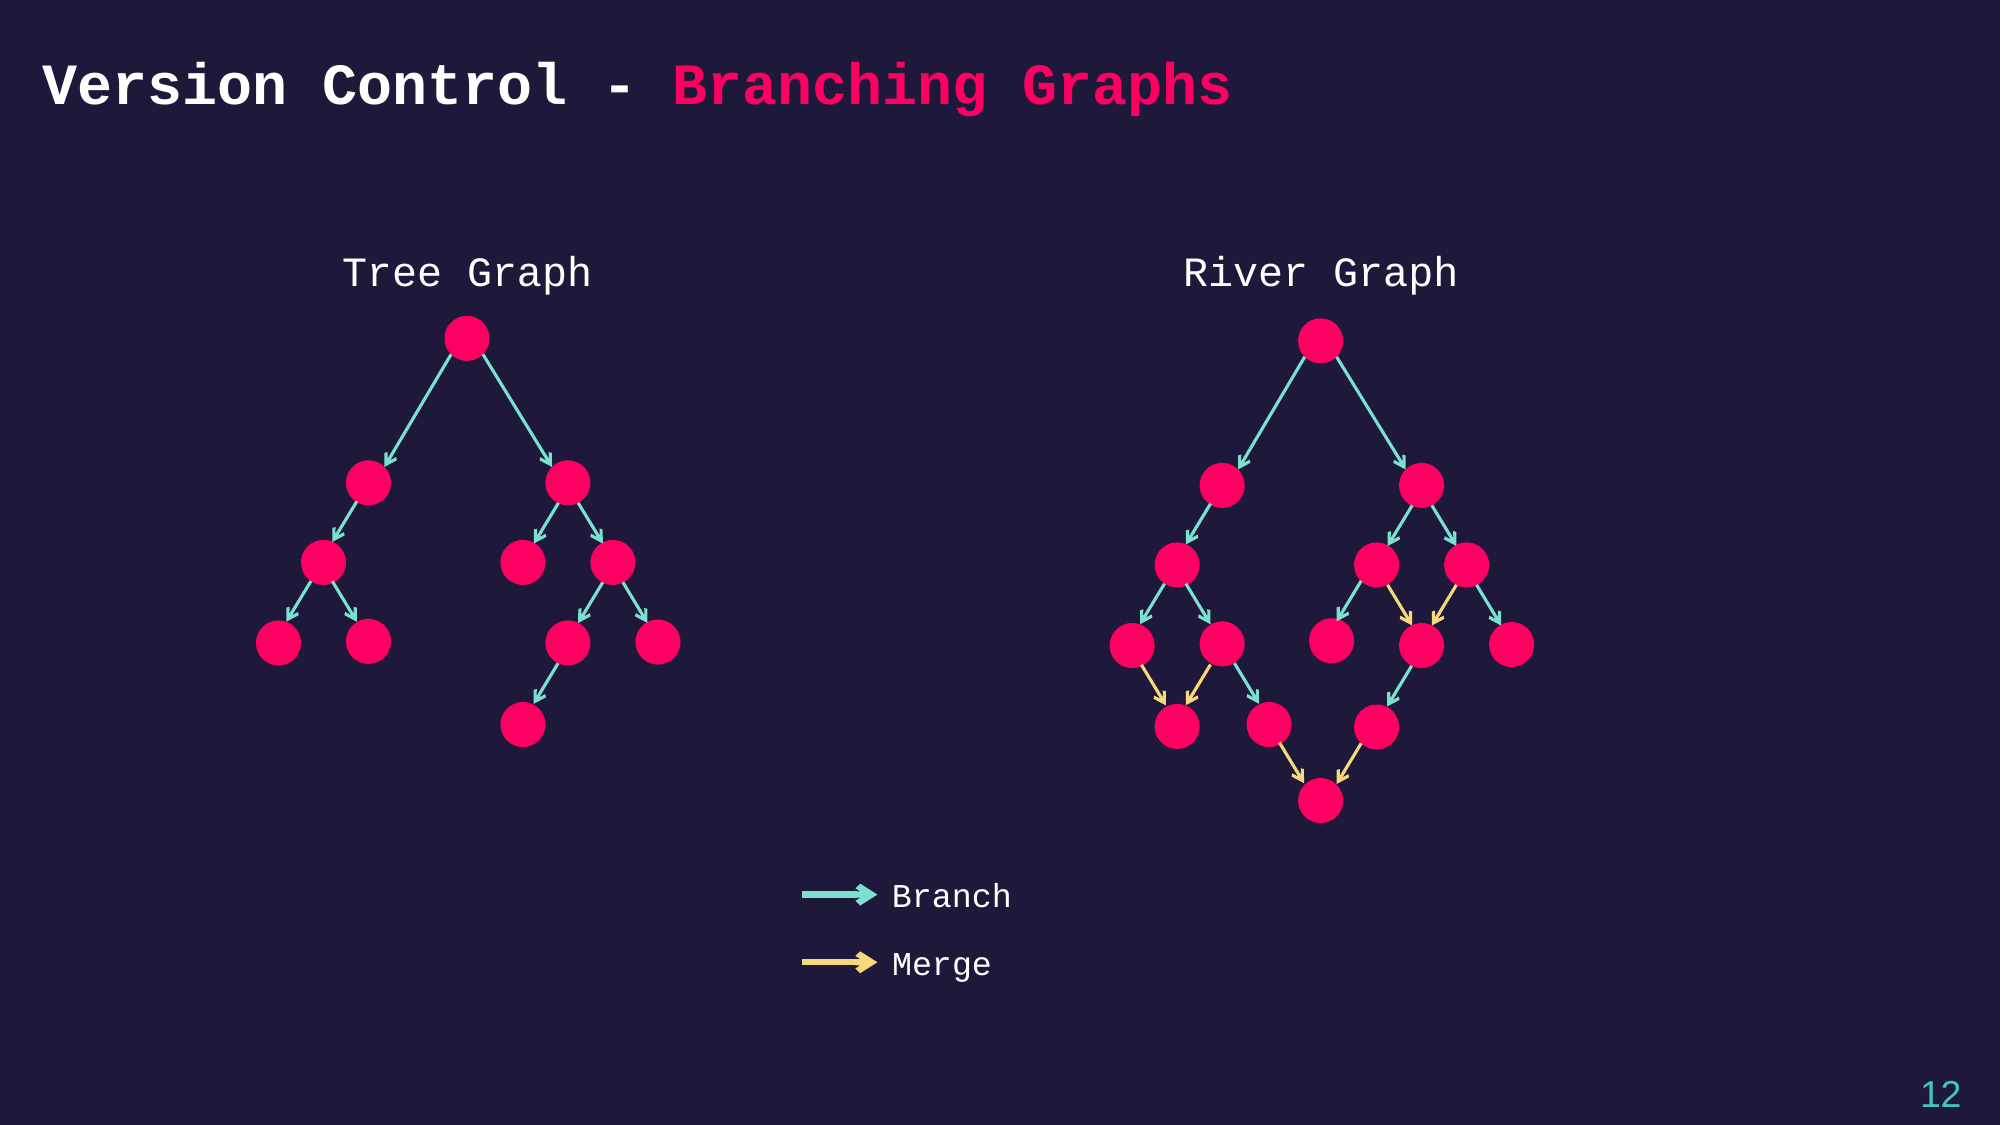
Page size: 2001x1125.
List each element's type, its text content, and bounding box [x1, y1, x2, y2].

text_box Tree Graph [306, 237, 628, 303]
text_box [1109, 318, 1535, 824]
text_box Branch [877, 866, 1123, 922]
text_box River Graph [1146, 237, 1495, 303]
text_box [255, 315, 681, 748]
title Version Control - Branching Graphs [27, 29, 1973, 142]
text_box Merge [877, 934, 1124, 990]
